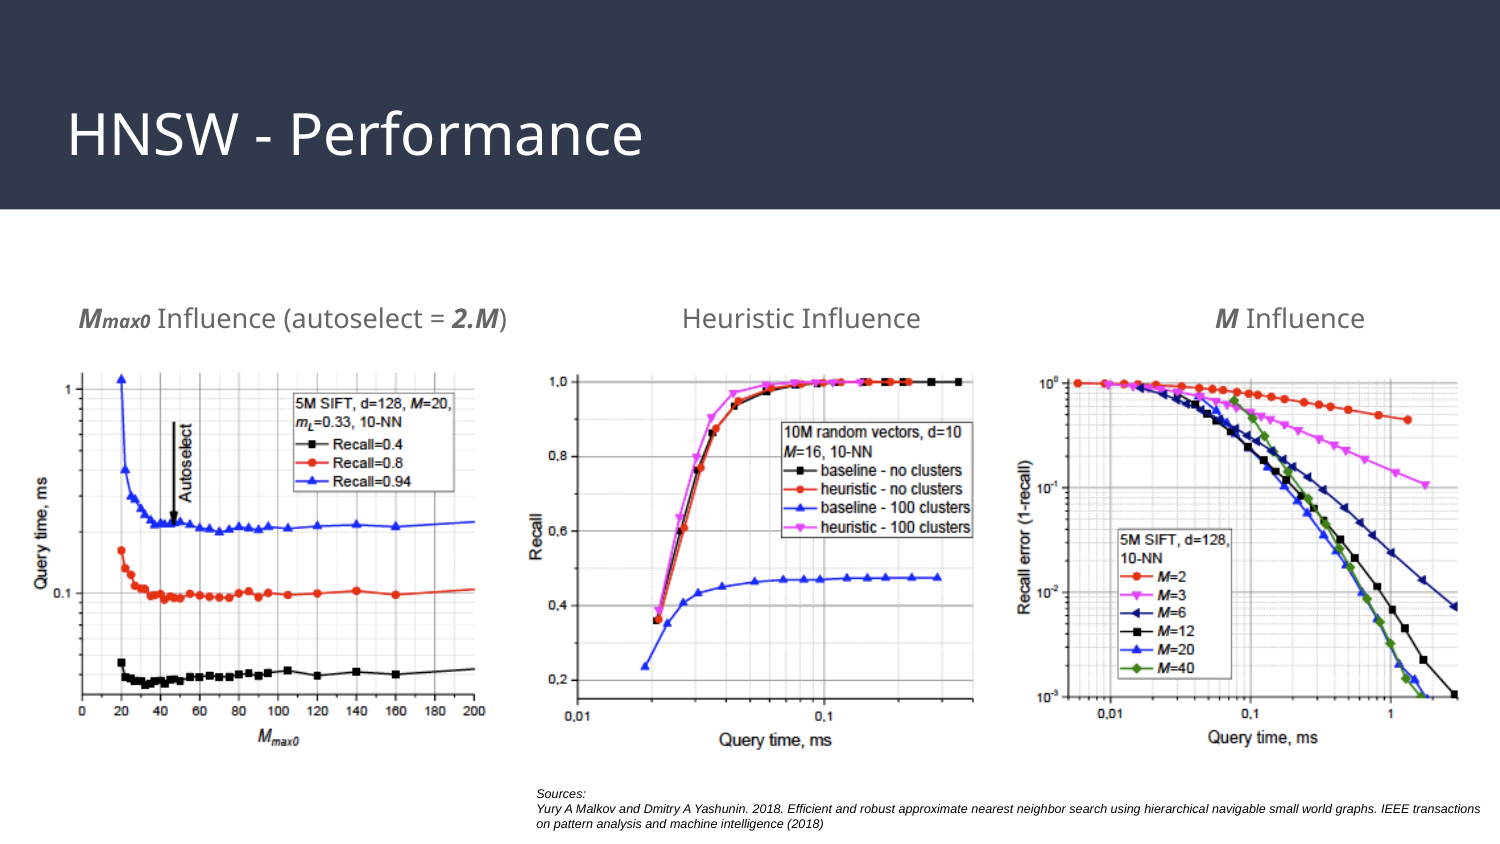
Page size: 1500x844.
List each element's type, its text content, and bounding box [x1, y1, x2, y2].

text_box Sources: Yury A Malkov and Dmitry A Yashunin. 2018. Efficient and robust approximate nearest neighbor search using hierarchical navigable small world graphs. IEEE transactions on pattern analysis and machine intelligence (2018) [521, 770, 1500, 844]
title HNSW - Performance [51, 82, 1449, 185]
list Mmax0 Influence (autoselect = 2.M) Heuristic Influence M Influence [63, 281, 1420, 350]
picture [24, 361, 1476, 754]
